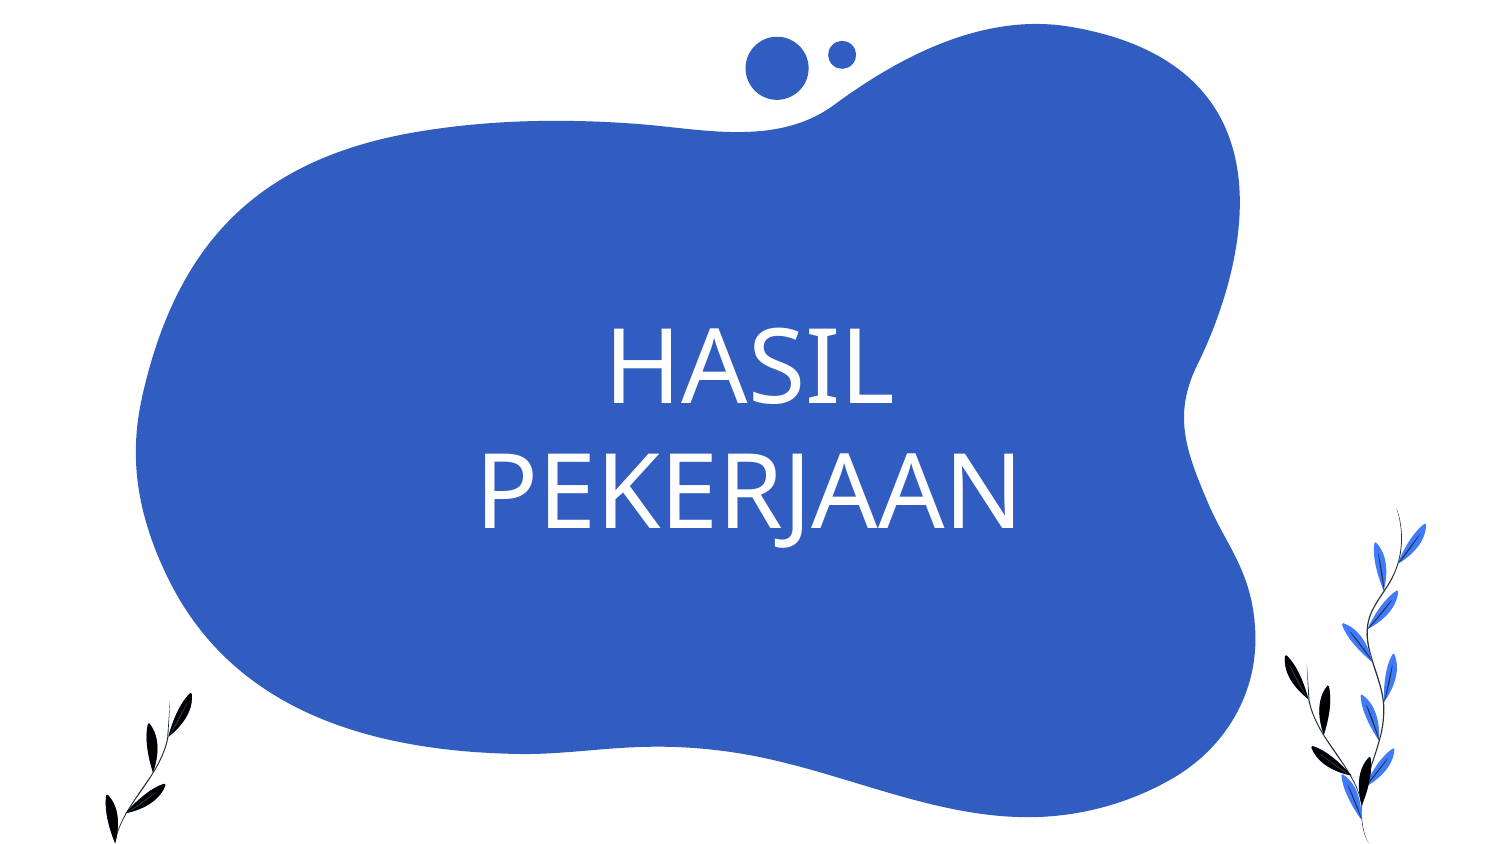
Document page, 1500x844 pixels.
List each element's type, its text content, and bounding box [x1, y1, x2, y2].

title HASIL PEKERJAAN [217, 347, 1283, 565]
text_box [1282, 507, 1427, 844]
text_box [103, 692, 195, 844]
